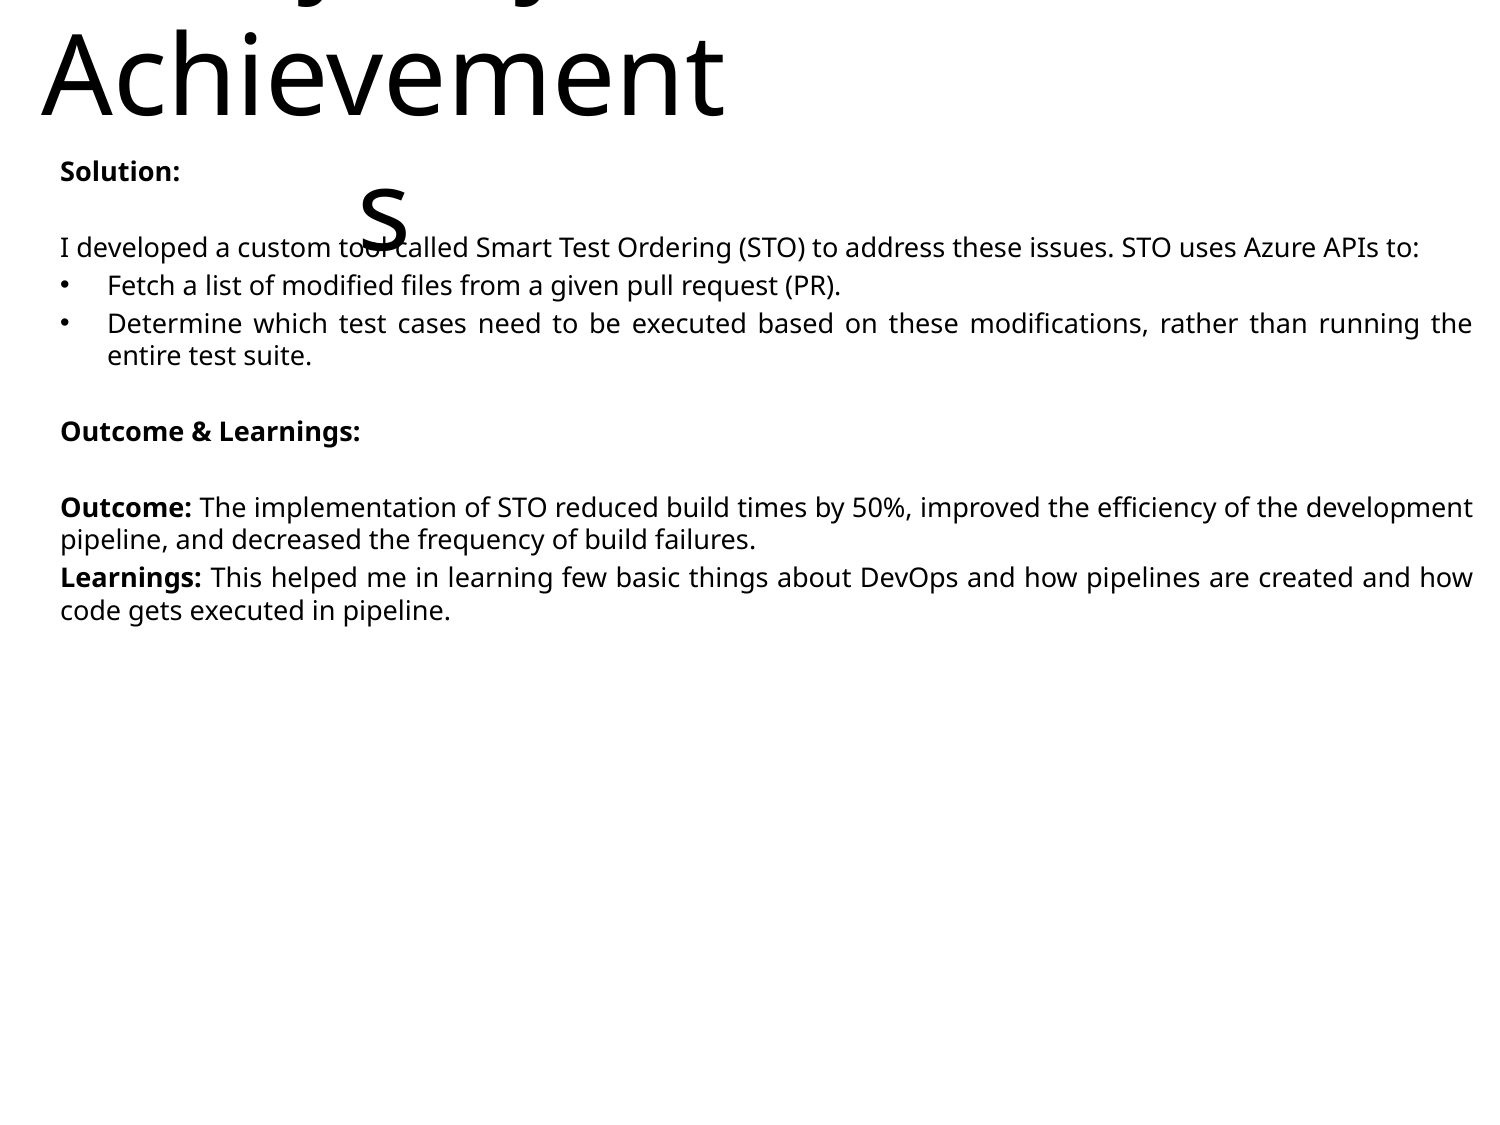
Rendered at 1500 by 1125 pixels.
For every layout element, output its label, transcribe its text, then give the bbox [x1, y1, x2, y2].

title My Key Achievements [1, 1, 767, 141]
subtitle Solution: I developed a custom tool called Smart Test Ordering (STO) to address these issues. STO uses Azure APIs to: Fetch a list of modified files from a given pull request (PR). Determine which test cases need to be executed based on these modifications, rather than running the entire test suite. Outcome & Learnings: Outcome: The implementation of STO reduced build times by 50%, improved the efficiency of the development pipeline, and decreased the frequency of build failures. Learnings: This helped me in learning few basic things about DevOps and how pipelines are created and how code gets executed in pipeline. [45, 146, 1488, 1060]
